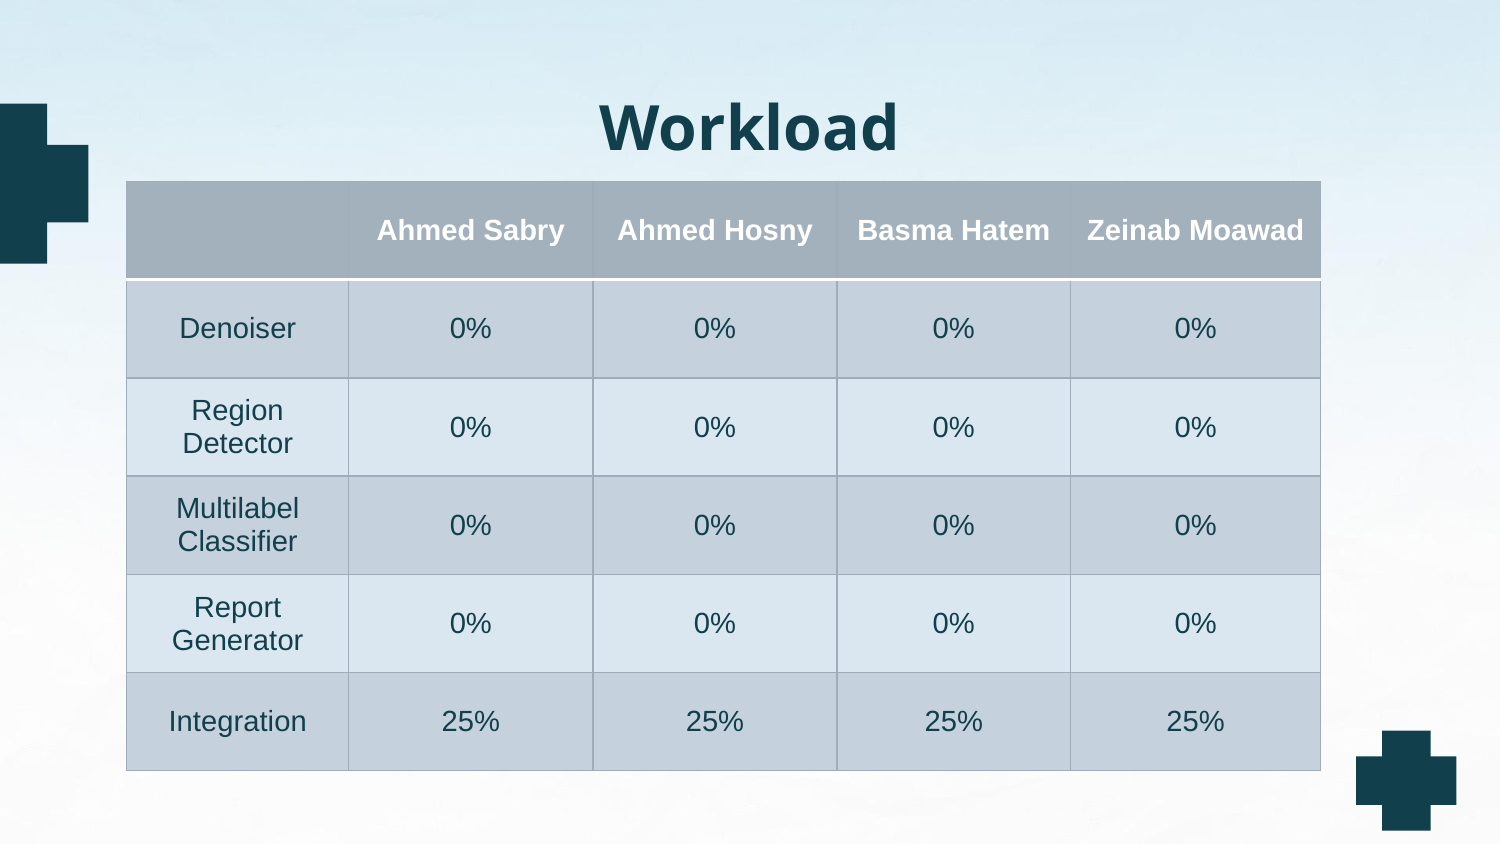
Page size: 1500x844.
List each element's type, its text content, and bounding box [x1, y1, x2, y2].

table_cell 0% [594, 379, 836, 475]
table_cell Report Generator [127, 575, 348, 672]
table_header Ahmed Hosny [594, 182, 836, 278]
table_cell 0% [1071, 281, 1320, 377]
table_cell Denoiser [127, 281, 348, 377]
table_cell Integration [127, 673, 348, 770]
table_header Basma Hatem [838, 182, 1070, 278]
picture [0, 0, 1500, 844]
table_cell 0% [594, 575, 836, 672]
table_cell 0% [594, 477, 836, 574]
table_cell 0% [838, 379, 1070, 475]
table_cell 0% [349, 477, 592, 574]
table_cell 25% [838, 673, 1070, 770]
table_cell 0% [1071, 477, 1320, 574]
table_cell 0% [1071, 575, 1320, 672]
table_cell Multilabel Classifier [127, 477, 348, 574]
table_cell 0% [838, 477, 1070, 574]
table_cell 25% [1071, 673, 1320, 770]
table_cell 0% [349, 379, 592, 475]
table_cell 25% [349, 673, 592, 770]
table_cell 0% [838, 575, 1070, 672]
table_cell 0% [1071, 379, 1320, 475]
table_header Ahmed Sabry [349, 182, 592, 278]
table_header [127, 182, 348, 278]
table_header Zeinab Moawad [1071, 182, 1320, 278]
title Workload [118, 72, 1382, 167]
table_cell 0% [349, 281, 592, 377]
table_cell 0% [594, 281, 836, 377]
table_cell 25% [594, 673, 836, 770]
table_cell 0% [838, 281, 1070, 377]
table_cell 0% [349, 575, 592, 672]
table_cell Region Detector [127, 379, 348, 475]
